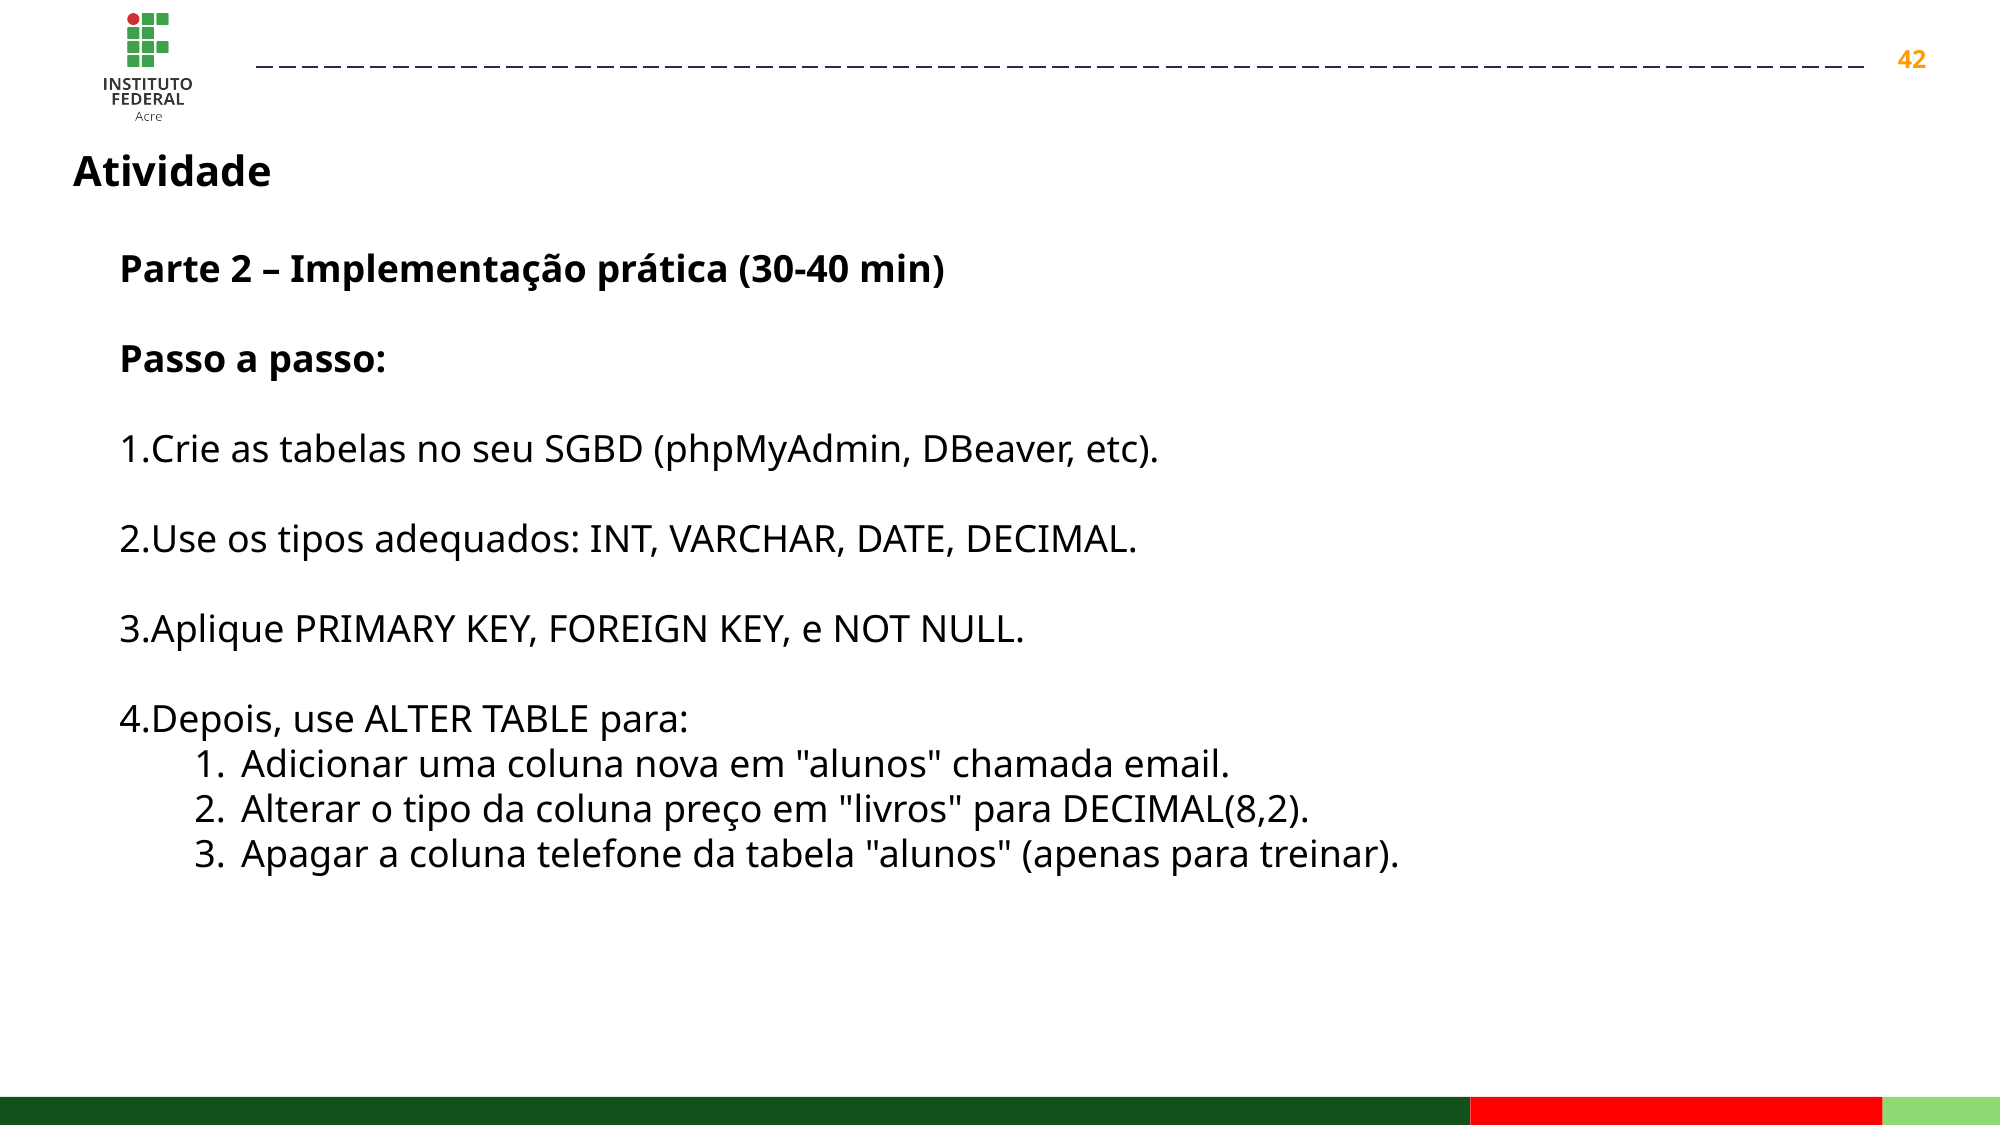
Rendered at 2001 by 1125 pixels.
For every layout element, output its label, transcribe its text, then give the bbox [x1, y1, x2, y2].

text_box Atividade [58, 112, 1243, 203]
text_box [1469, 1095, 1881, 1125]
text_box [1881, 1095, 2000, 1125]
picture [104, 12, 192, 121]
slide_number 42 [1865, 30, 1942, 91]
text_box Parte 2 – Implementação prática (30-40 min) Passo a passo: Crie as tabelas no seu SGBD (phpMyAdmin, DBeaver, etc). Use os tipos adequados: INT, VARCHAR, DATE, DECIMAL. Aplique PRIMARY KEY, FOREIGN KEY, e NOT NULL. Depois, use ALTER TABLE para: Adicionar uma coluna nova em "alunos" chamada email. Alterar o tipo da coluna preço em "livros" para DECIMAL(8,2). Apagar a coluna telefone da tabela "alunos" (apenas para treinar). [104, 237, 1501, 927]
text_box [0, 1095, 1469, 1125]
